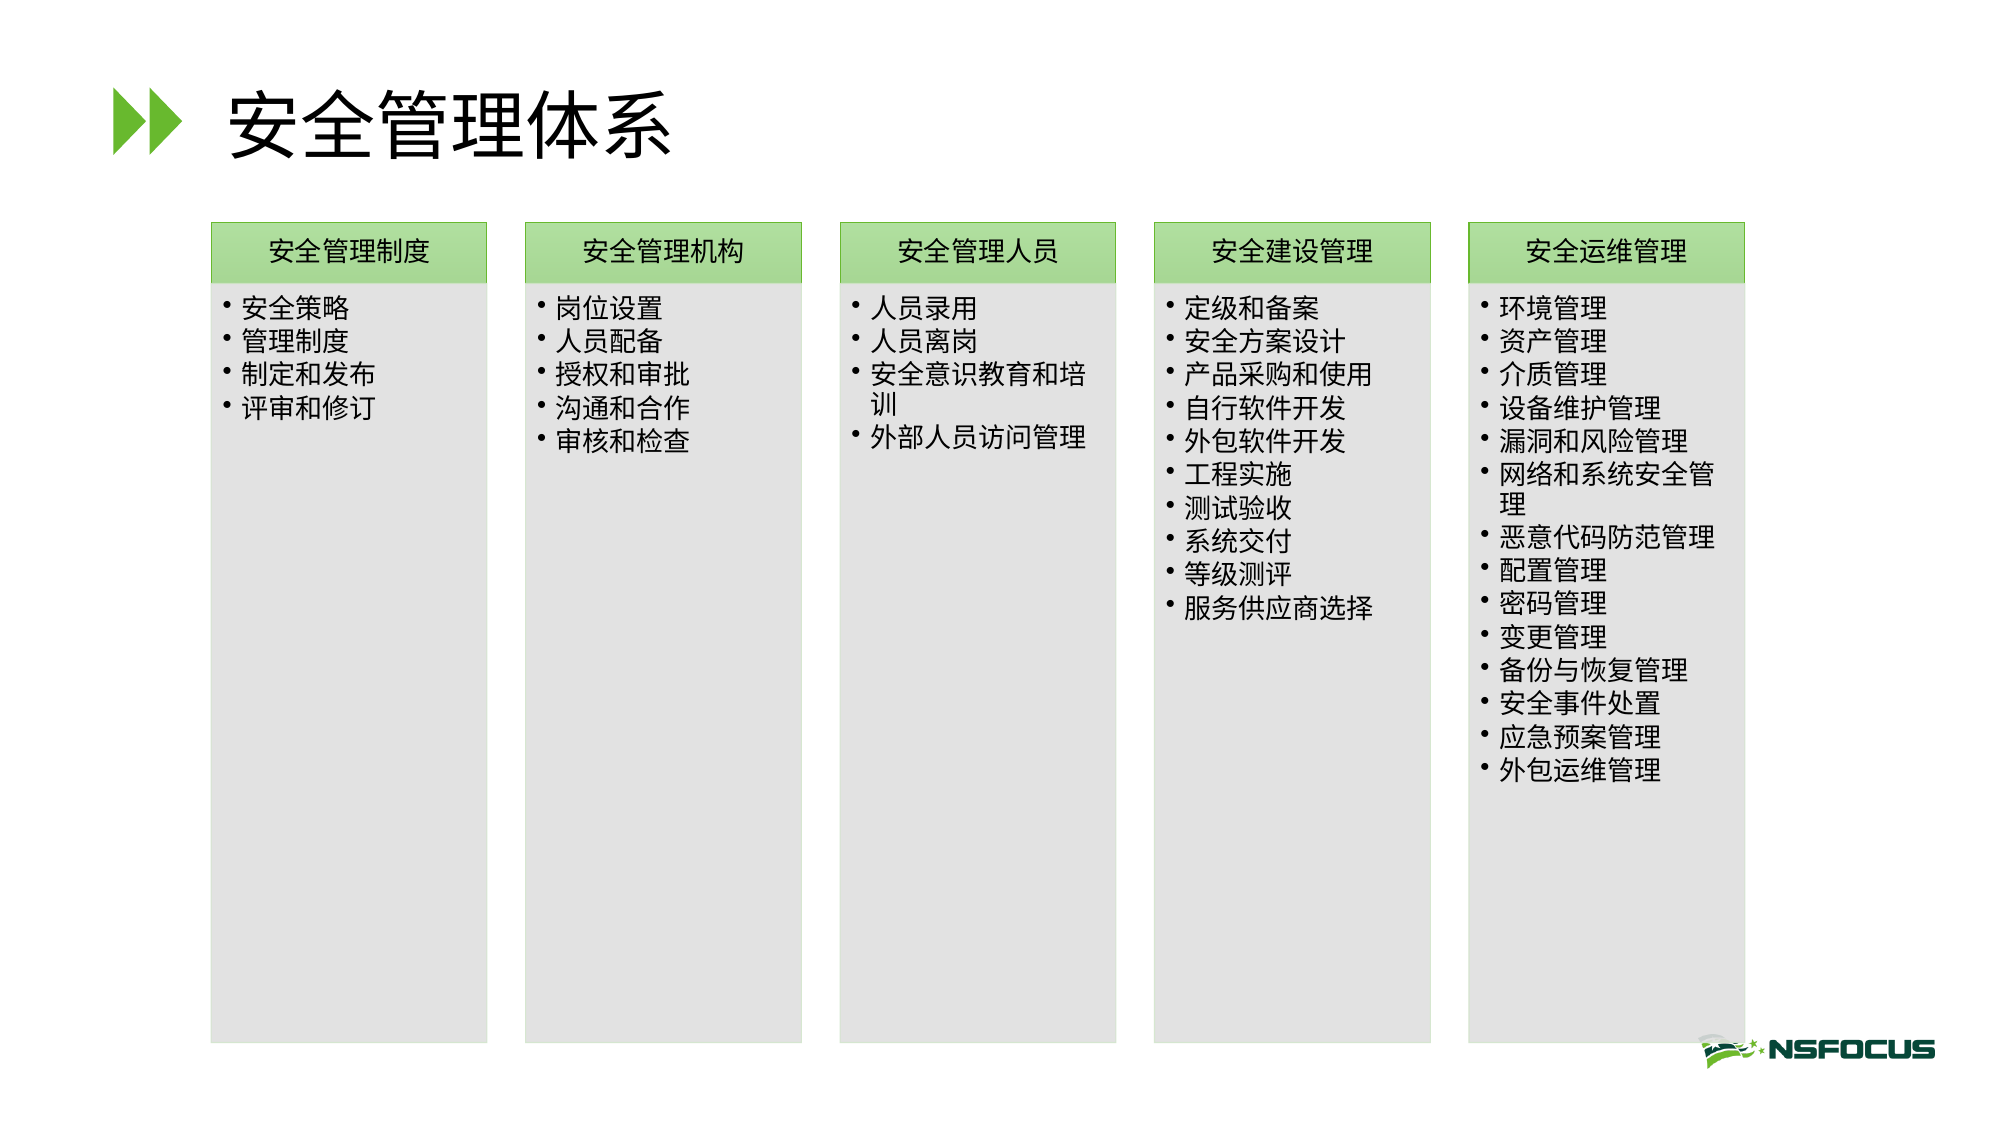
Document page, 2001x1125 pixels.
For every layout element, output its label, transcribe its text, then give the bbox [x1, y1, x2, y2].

picture [1698, 1034, 1935, 1069]
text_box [210, 198, 1746, 1066]
title 安全管理体系 [210, 59, 1863, 199]
